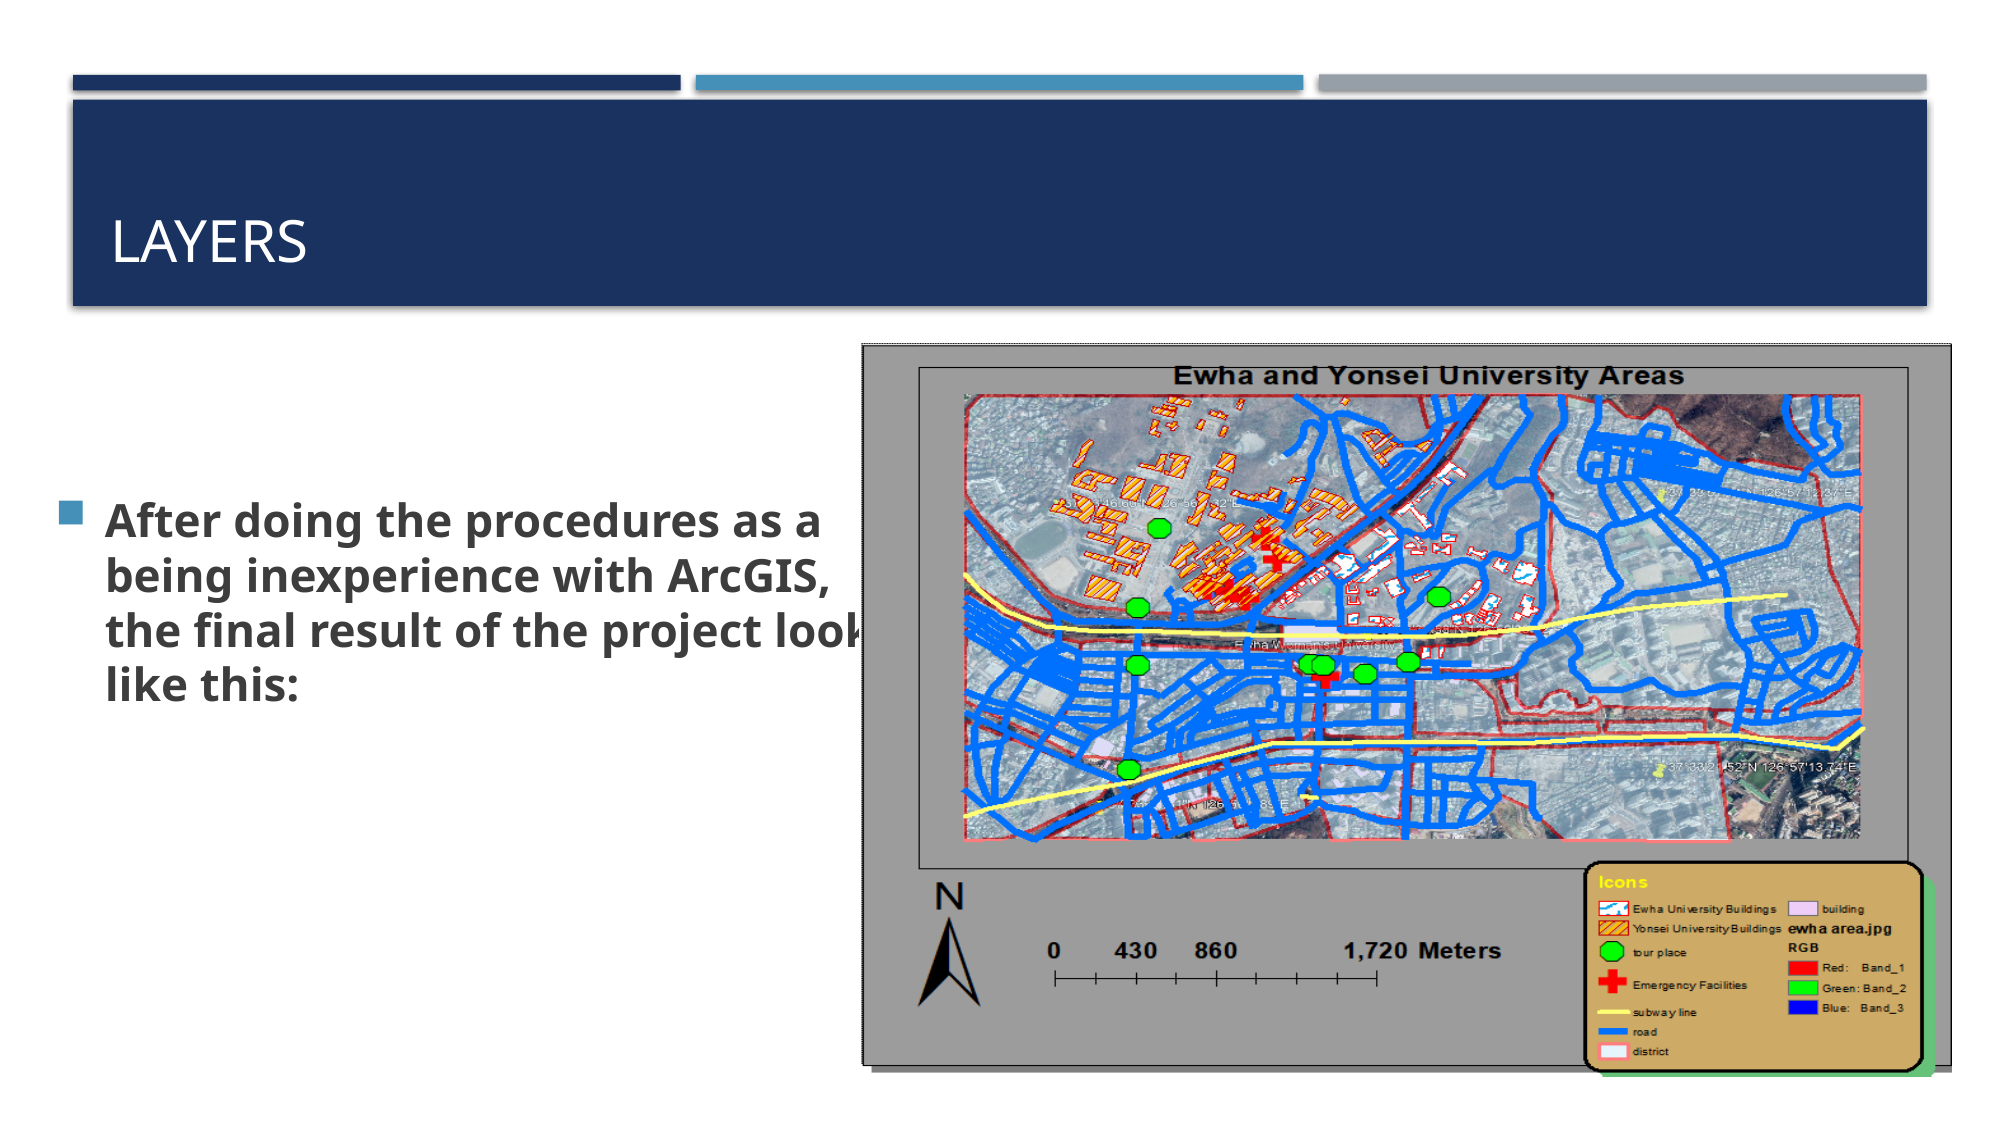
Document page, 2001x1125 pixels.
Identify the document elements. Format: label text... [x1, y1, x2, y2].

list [859, 342, 1952, 1077]
title LAYERS [95, 119, 1905, 282]
list After doing the procedures as a being inexperience with ArcGIS, the final result of the project looks like this: [39, 372, 853, 831]
